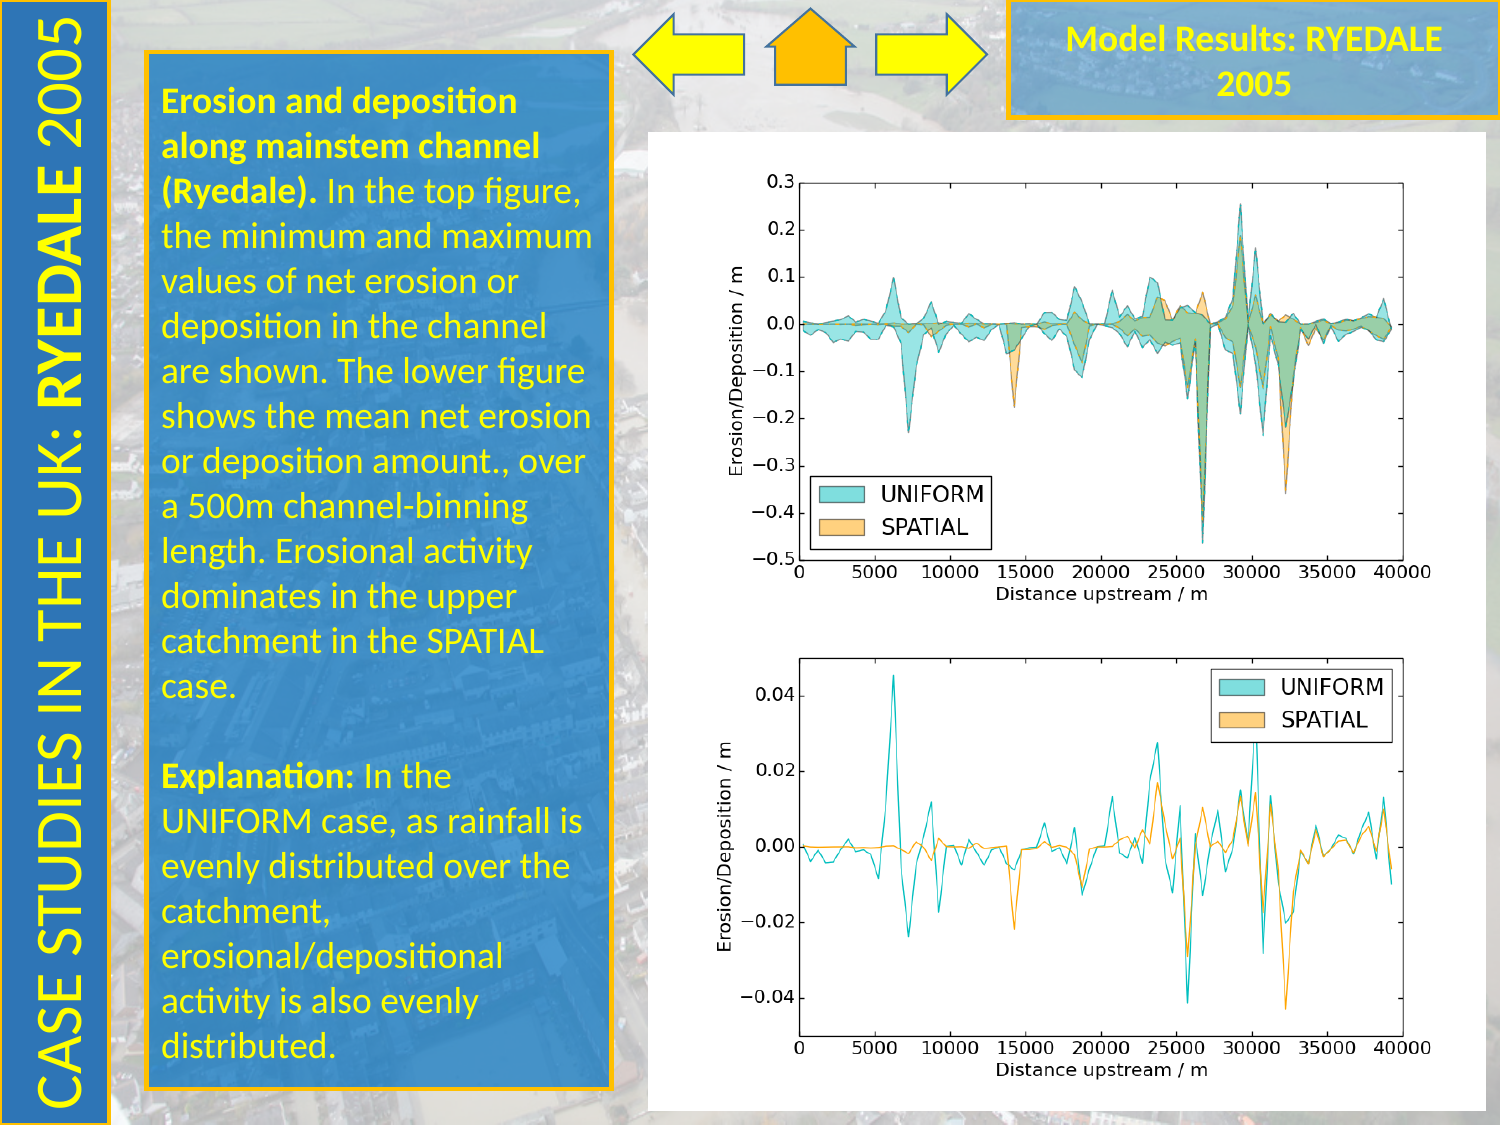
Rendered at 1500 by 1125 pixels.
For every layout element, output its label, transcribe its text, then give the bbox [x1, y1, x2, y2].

picture [648, 132, 1486, 1111]
text_box [631, 11, 746, 98]
text_box Model Results: RYEDALE 2005 [1008, 0, 1500, 119]
text_box [763, 7, 858, 86]
text_box Erosion and deposition along mainstem channel (Ryedale). In the top figure, the minimum and maximum values of net erosion or deposition in the channel are shown. The lower figure shows the mean net erosion or deposition amount., over a 500m channel-binning length. Erosional activity dominates in the upper catchment in the SPATIAL case. Explanation: In the UNIFORM case, as rainfall is evenly distributed over the catchment, erosional/depositional activity is also evenly distributed. [145, 51, 612, 1090]
text_box Case Studies in the UK: Ryedale 2005 [0, 0, 110, 1125]
text_box [875, 11, 989, 98]
